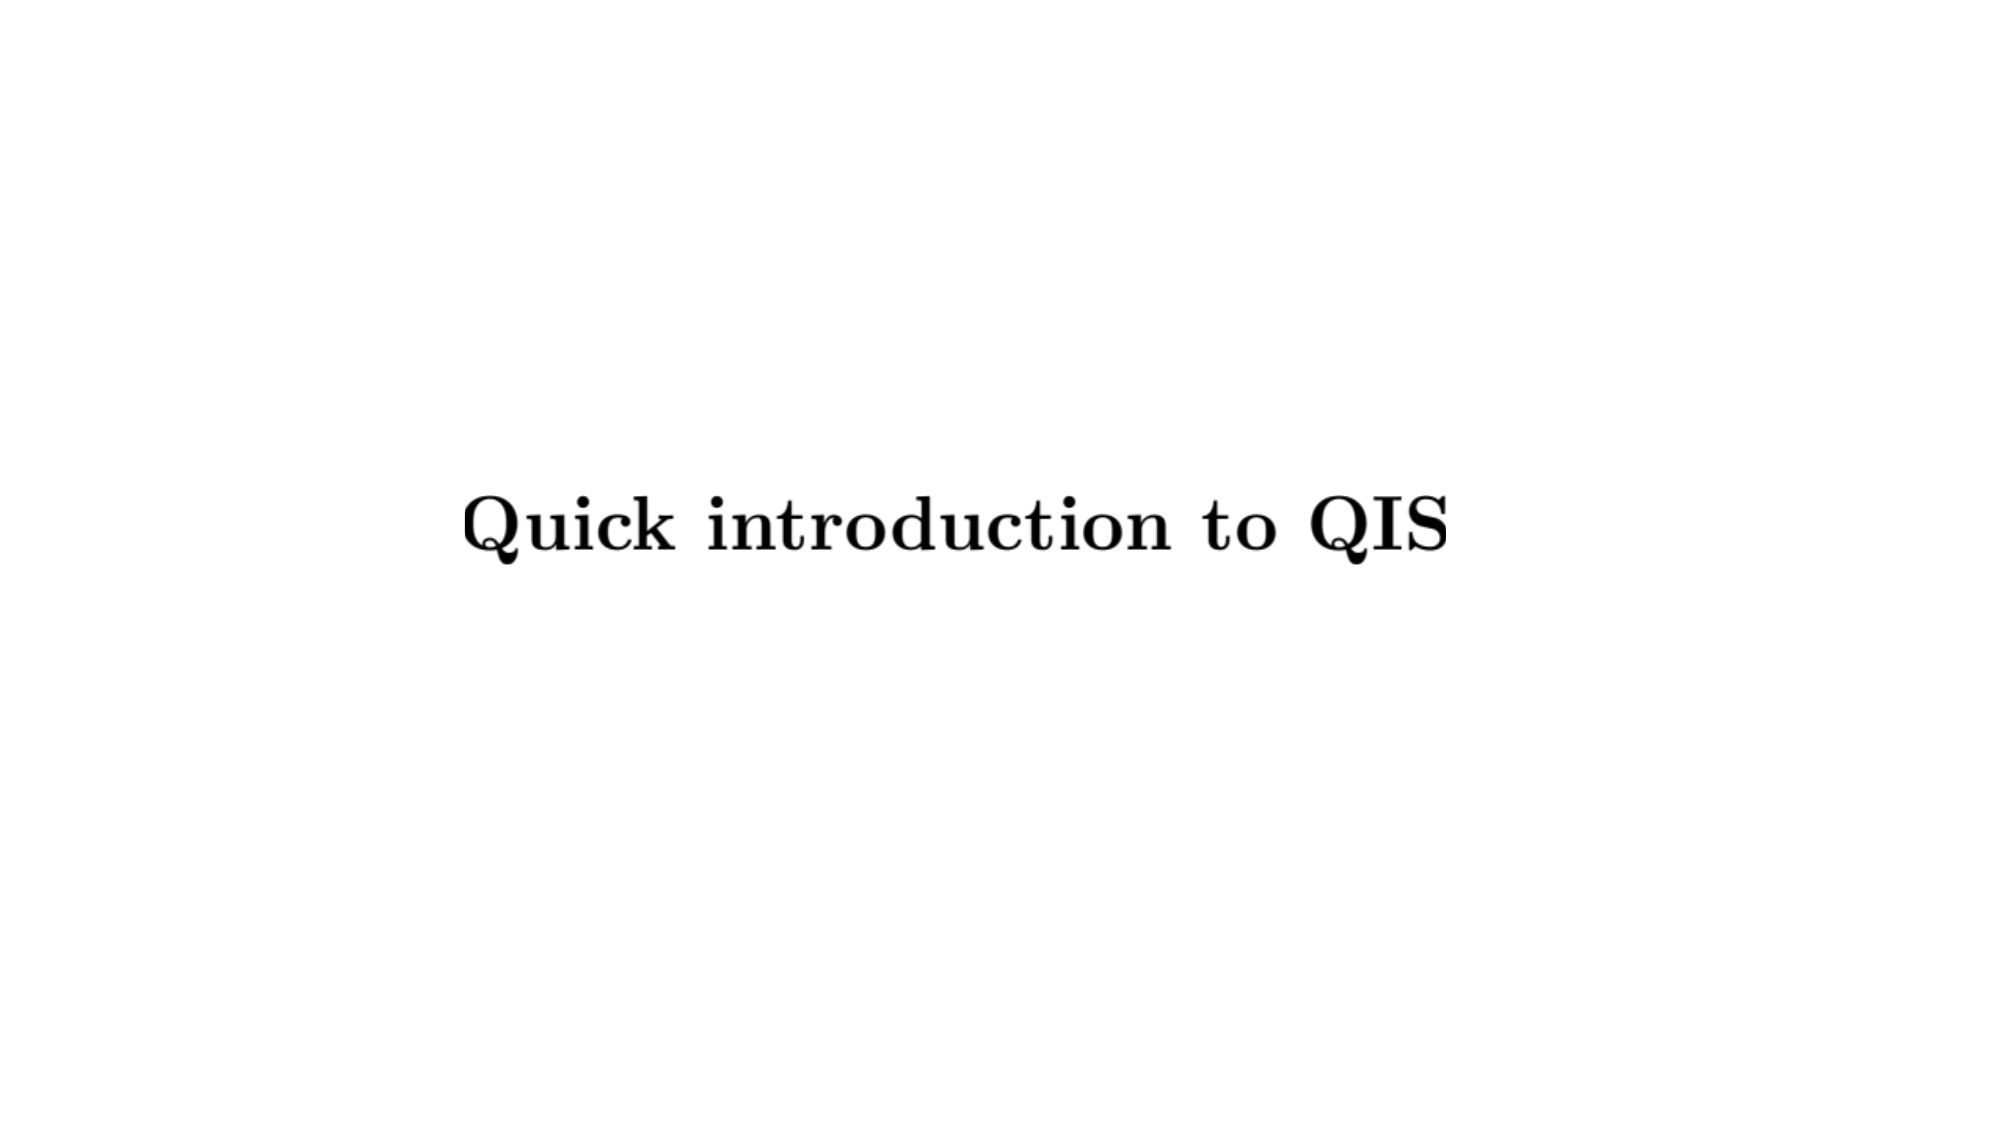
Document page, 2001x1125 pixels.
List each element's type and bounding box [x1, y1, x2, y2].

picture [464, 495, 1446, 565]
